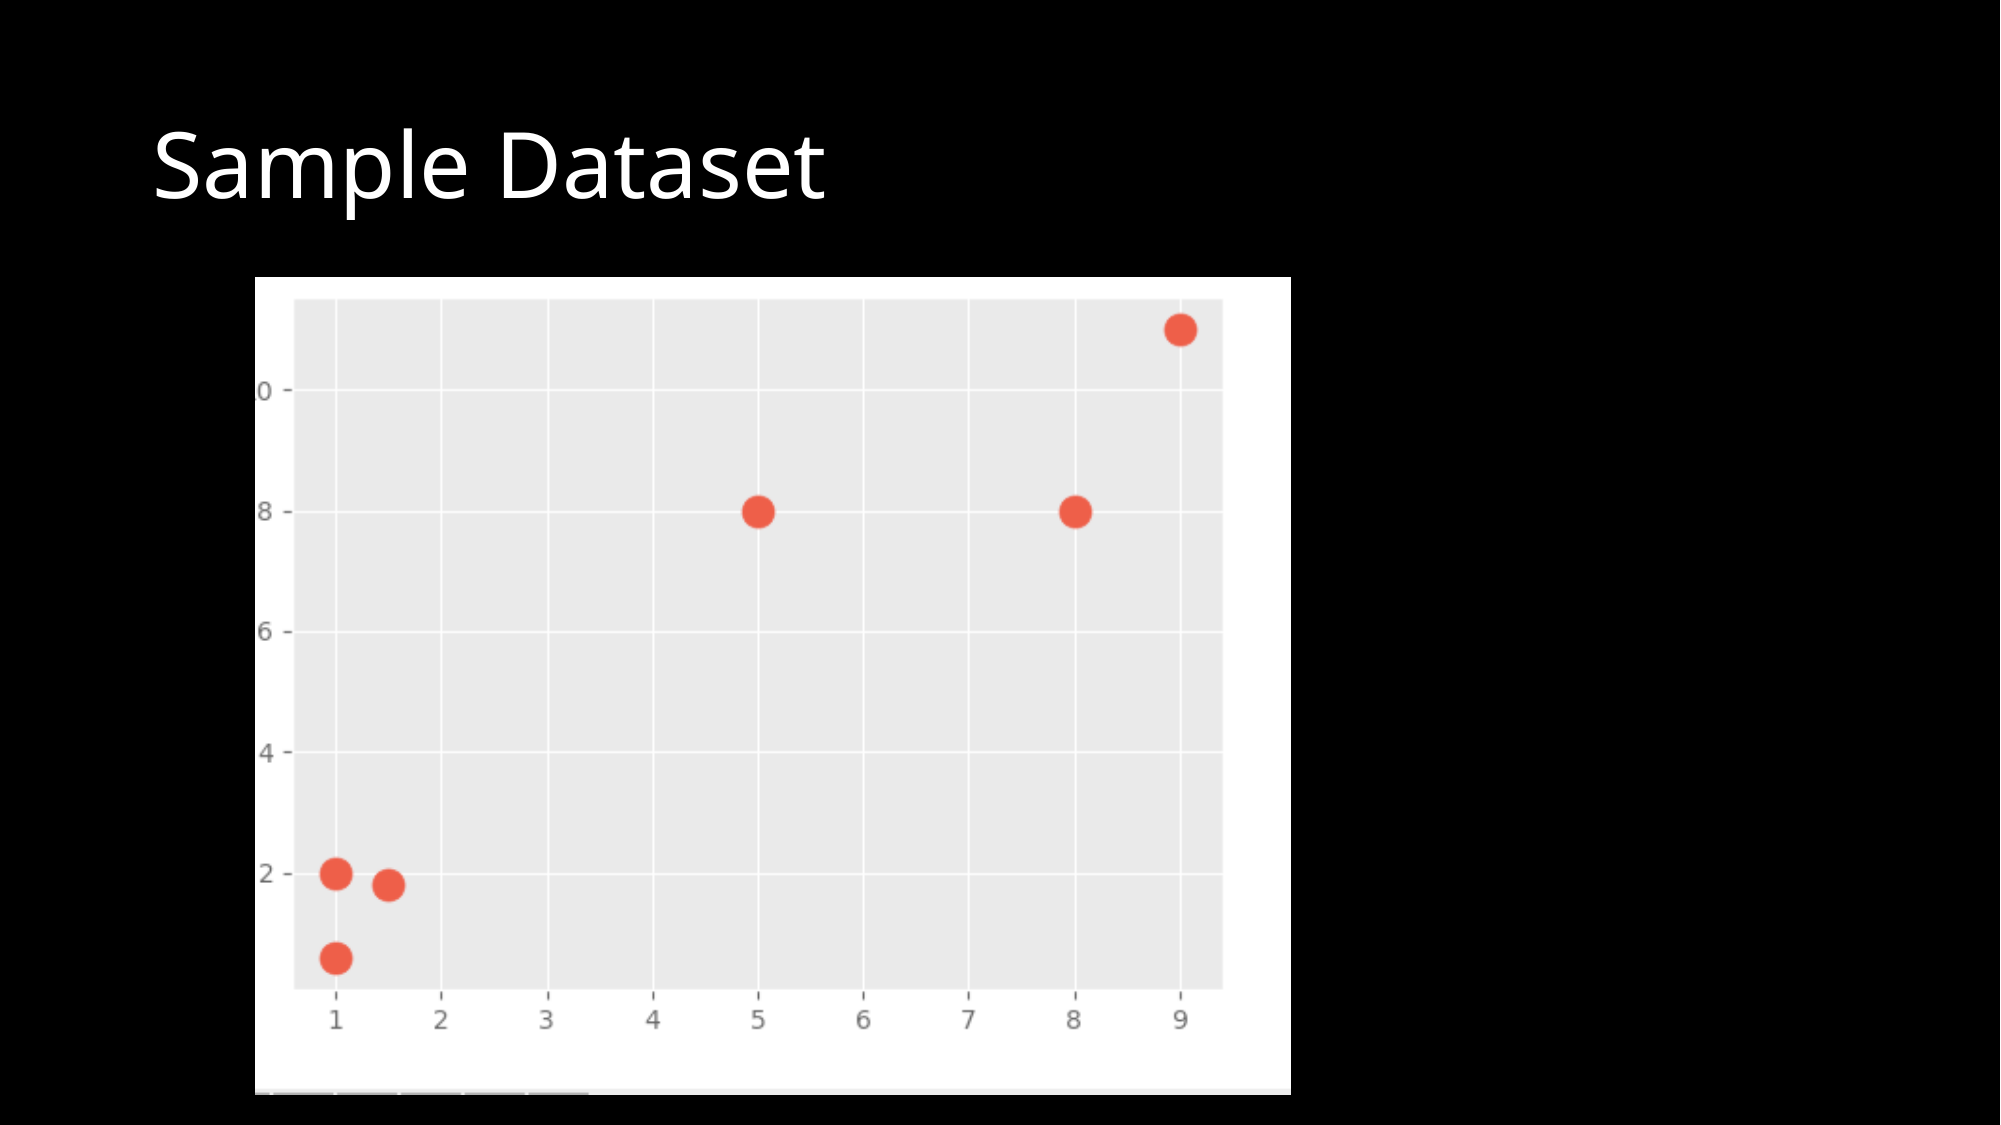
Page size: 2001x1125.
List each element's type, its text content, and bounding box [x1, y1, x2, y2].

picture [255, 277, 1291, 1095]
title Sample Dataset [137, 59, 1863, 278]
